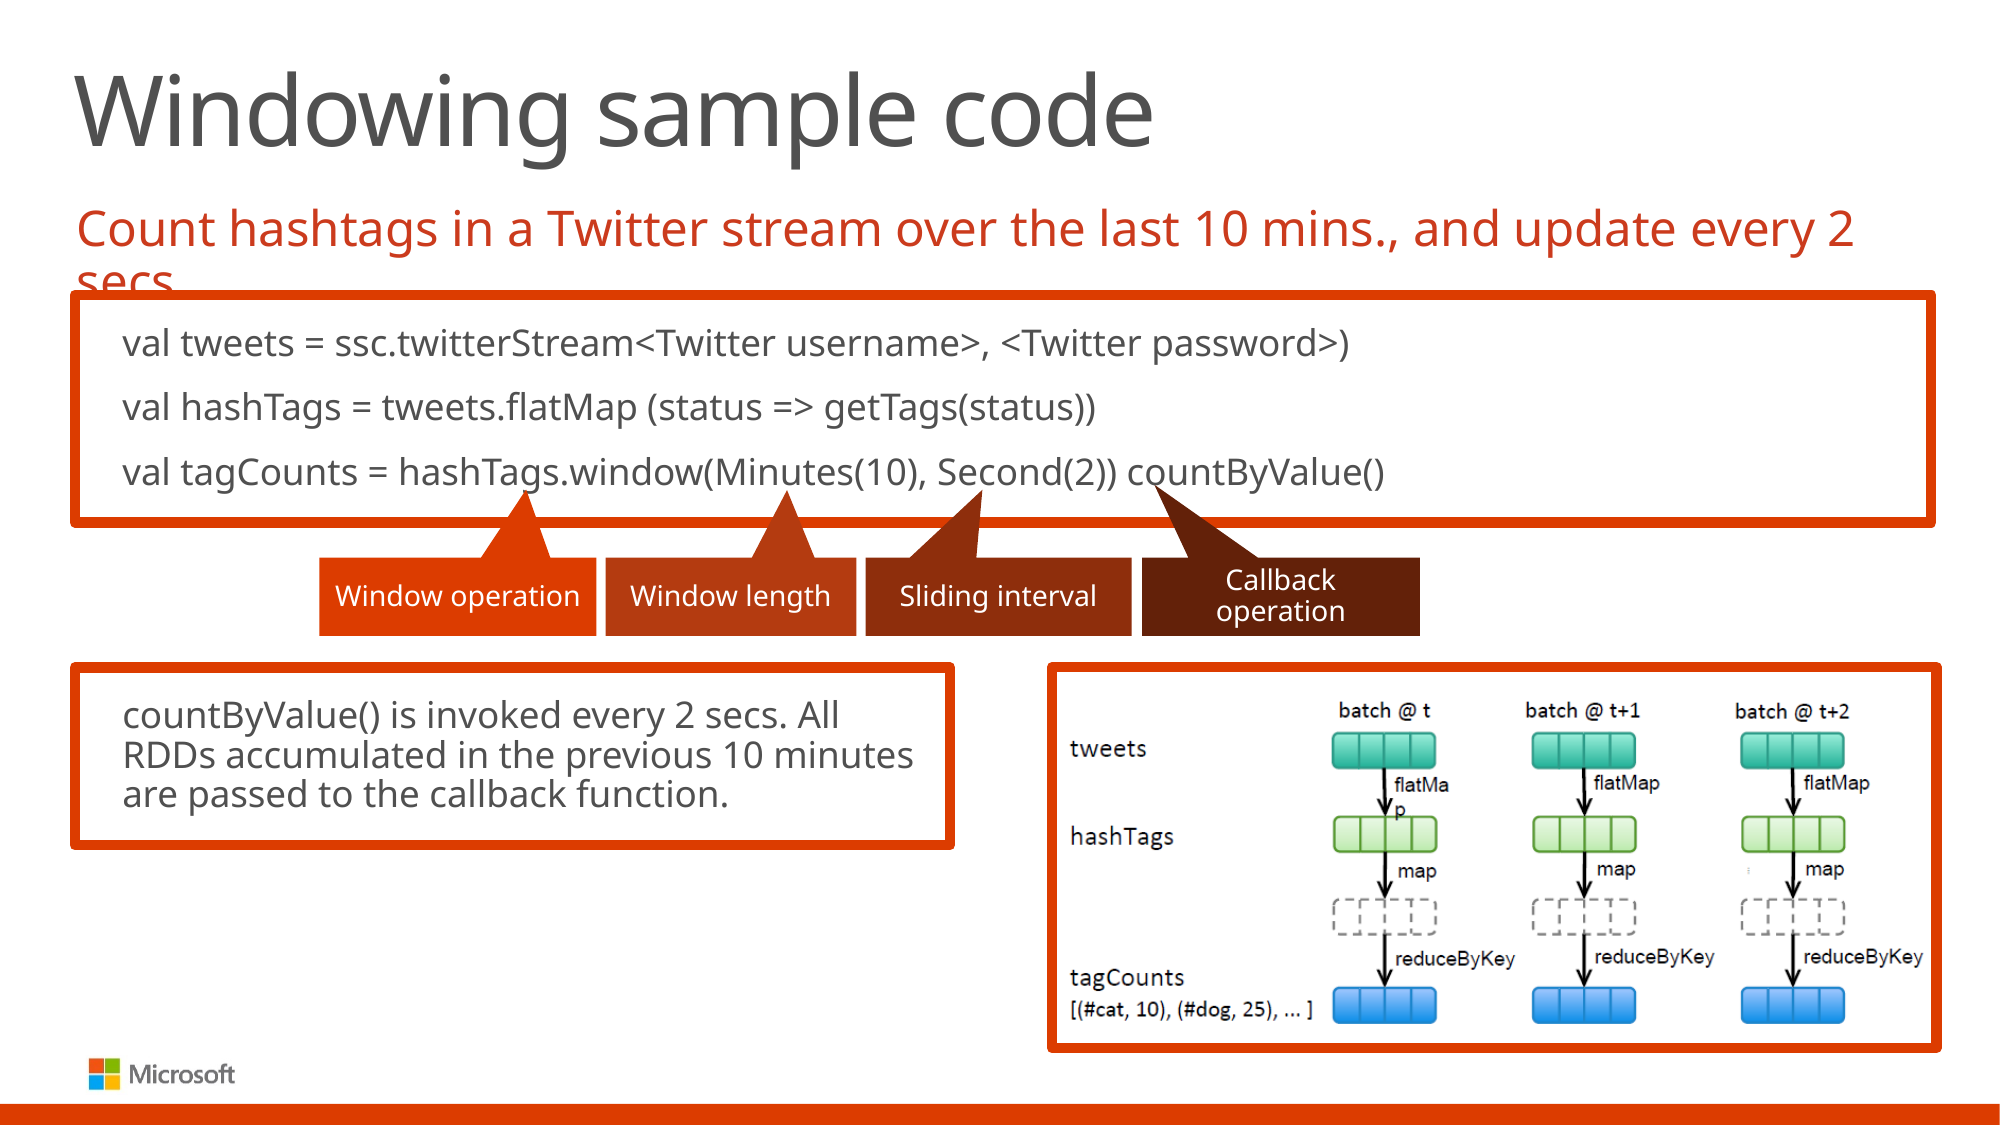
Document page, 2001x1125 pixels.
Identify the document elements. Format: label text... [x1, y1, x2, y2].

text_box Window length [604, 489, 858, 637]
picture [85, 1055, 240, 1095]
text_box countByValue() is invoked every 2 secs. All RDDs accumulated in the previous 10 minutes are passed to the callback function. [74, 667, 950, 846]
text_box val tweets = ssc.twitterStream<Twitter username>, <Twitter password>) val hashTags = tweets.flatMap (status => getTags(status)) val tagCounts = hashTags.window(Minutes(10), Second(2)) countByValue() [74, 295, 1932, 523]
text_box Sliding interval [864, 489, 1133, 637]
text_box Count hashtags in a Twitter stream over the last 10 mins., and update every 2 secs. [0, 196, 1901, 318]
text_box Window operation [318, 488, 598, 637]
title Windowing sample code [0, 47, 1956, 200]
picture [1057, 671, 1932, 1044]
text_box Callback operation [1141, 484, 1421, 637]
